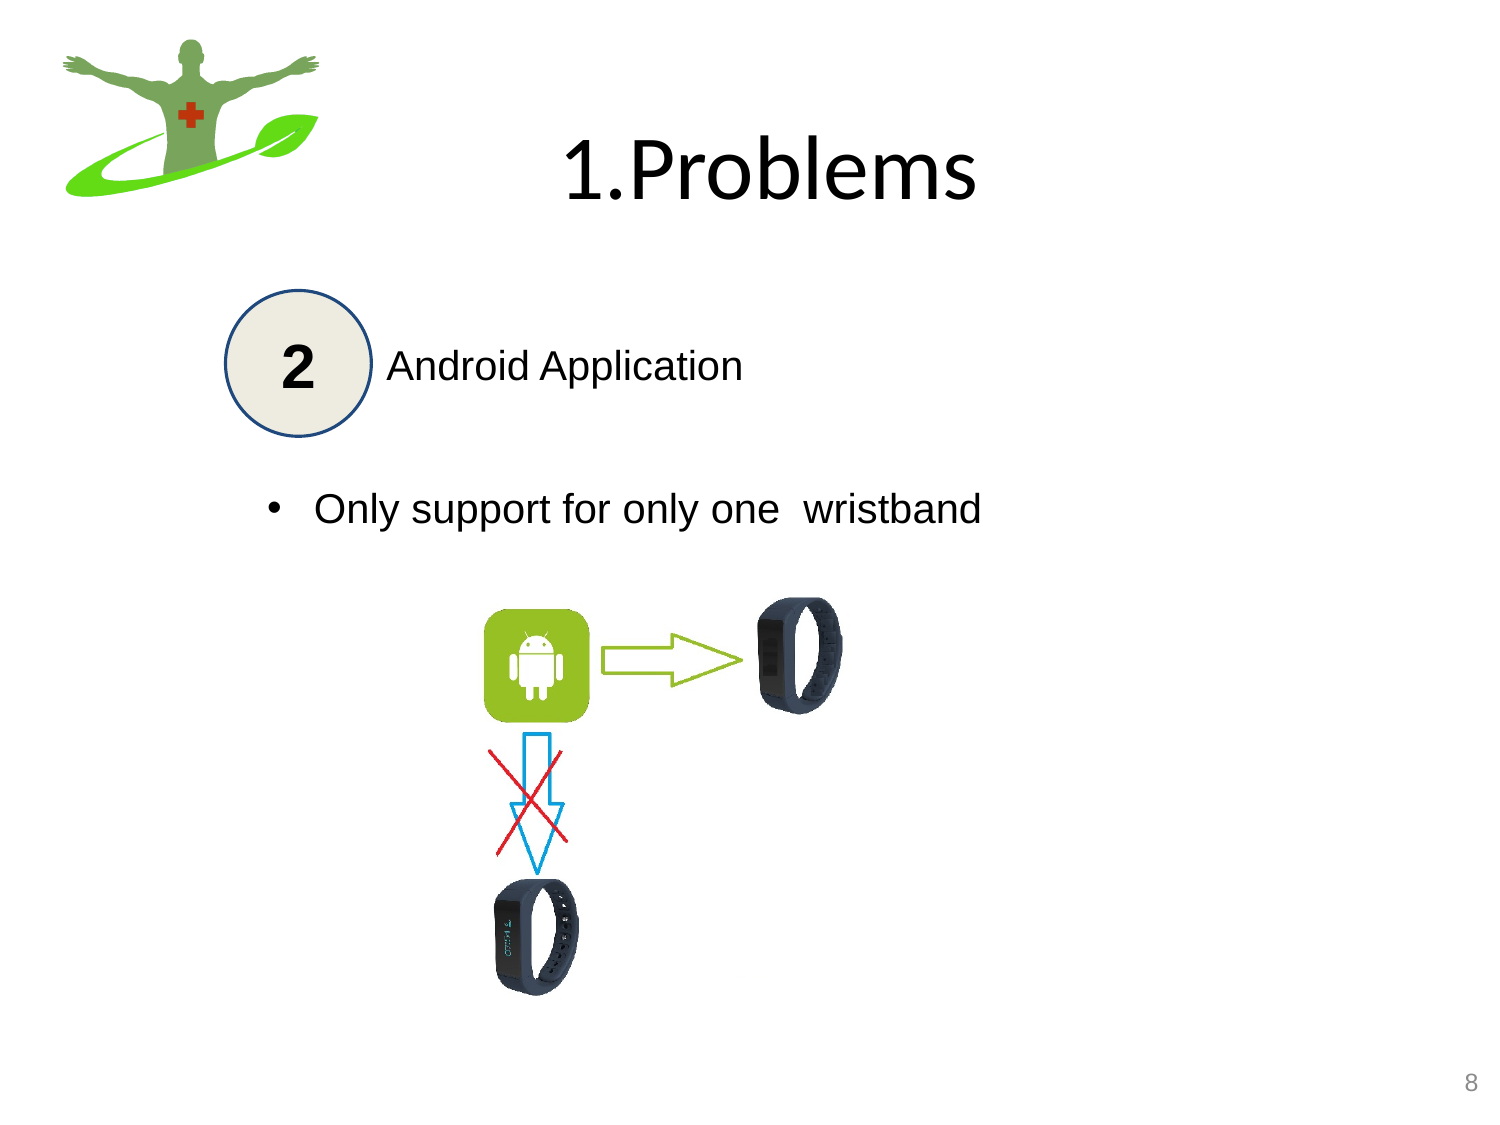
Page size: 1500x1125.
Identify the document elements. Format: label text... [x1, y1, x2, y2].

title Problems [75, 45, 1425, 233]
text_box 2 [225, 290, 372, 437]
picture [59, 37, 323, 198]
text_box Only support for only one wristband [252, 474, 998, 590]
picture [462, 590, 899, 1029]
slide_number 8 [1403, 1038, 1494, 1125]
text_box Android Application [371, 290, 1372, 437]
